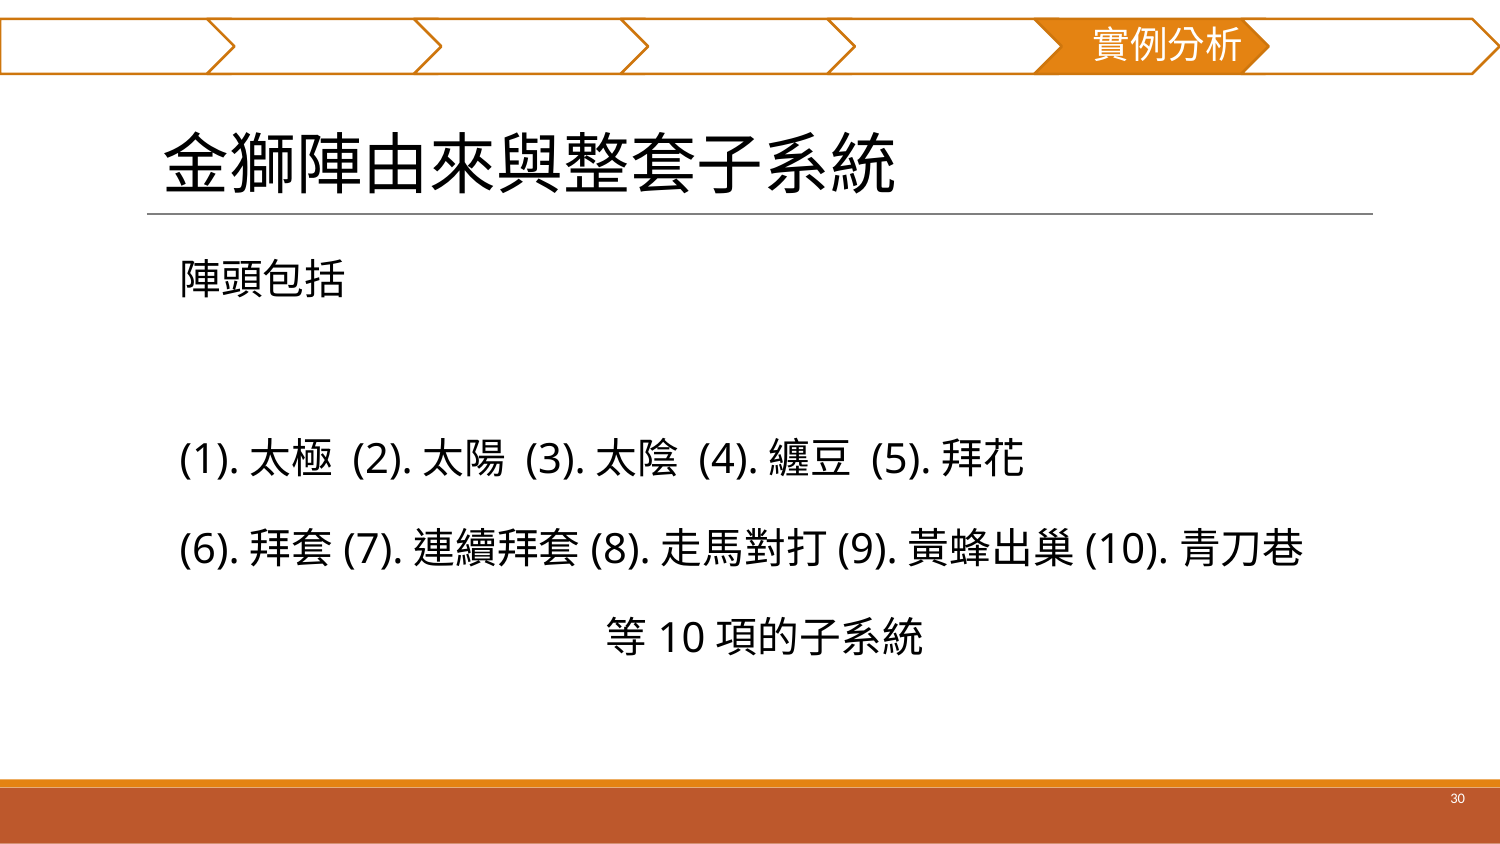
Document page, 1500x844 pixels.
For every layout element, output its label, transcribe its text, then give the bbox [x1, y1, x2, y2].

title 金獅陣由來與整套子系統 [147, 118, 1449, 213]
slide_number ‹#› [1389, 764, 1480, 830]
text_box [0, 18, 1500, 75]
list 陣頭包括 (1).太極 (2).太陽 (3).太陰 (4).纏豆 (5).拜花 (6).拜套(7).連續拜套(8).走馬對打(9).黃蜂出巢(10).青刀巷 等10項的子系統 [164, 212, 1366, 786]
